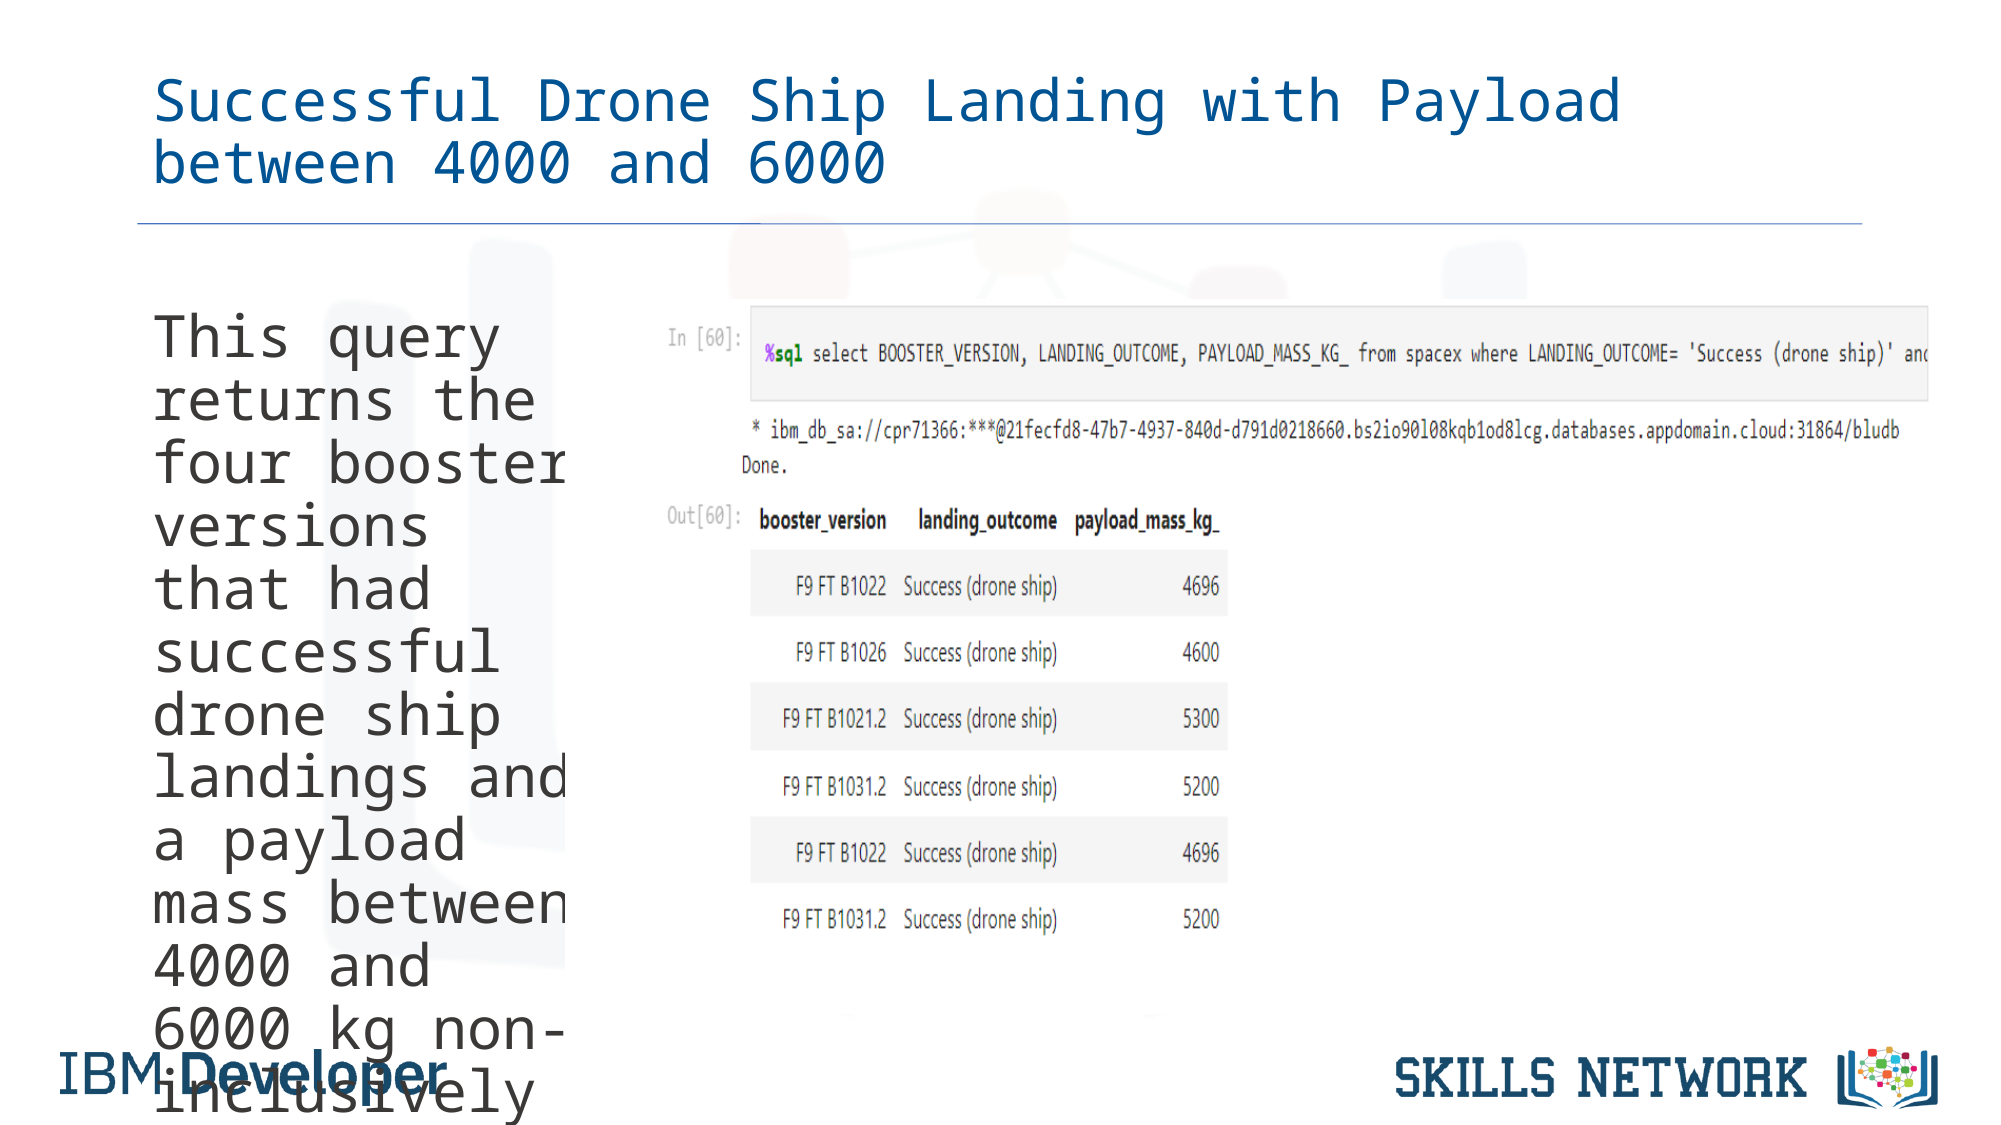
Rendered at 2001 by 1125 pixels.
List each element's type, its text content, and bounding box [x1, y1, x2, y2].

picture [1390, 1045, 1945, 1111]
picture [55, 1045, 459, 1108]
list This query returns the four booster versions that had successful drone ship landings and a payload mass between 4000 and 6000 kg non-inclusively [137, 299, 564, 1014]
title Successful Drone Ship Landing with Payload between 4000 and 6000 [137, 59, 1863, 278]
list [564, 299, 2000, 1014]
